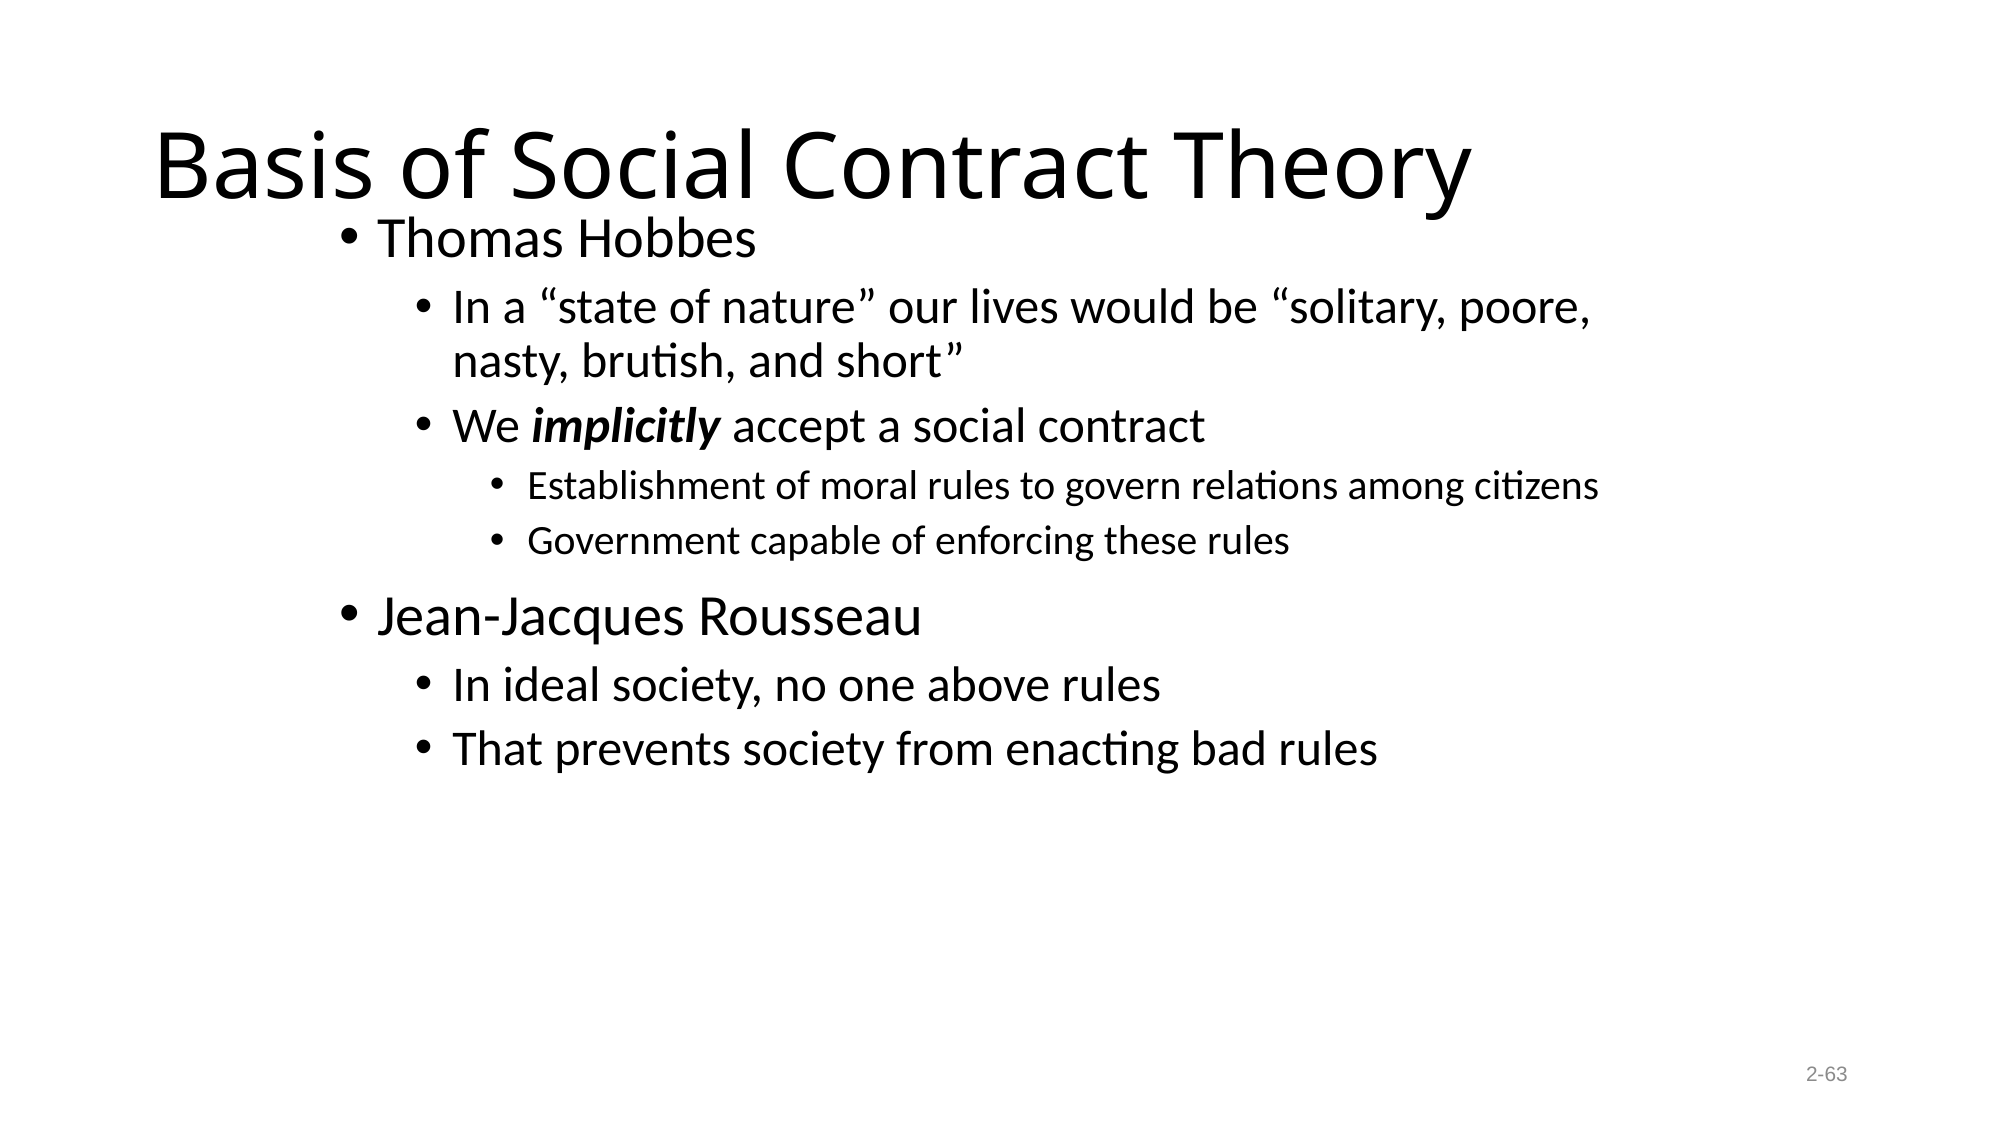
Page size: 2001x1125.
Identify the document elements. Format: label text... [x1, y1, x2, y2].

list Thomas Hobbes In a “state of nature” our lives would be “solitary, poore, nasty, brutish, and short” We implicitly accept a social contract Establishment of moral rules to govern relations among citizens Government capable of enforcing these rules Jean-Jacques Rousseau In ideal society, no one above rules That prevents society from enacting bad rules [324, 200, 1688, 938]
slide_number 2-63 [1412, 1042, 1863, 1103]
title Basis of Social Contract Theory [137, 59, 1863, 278]
